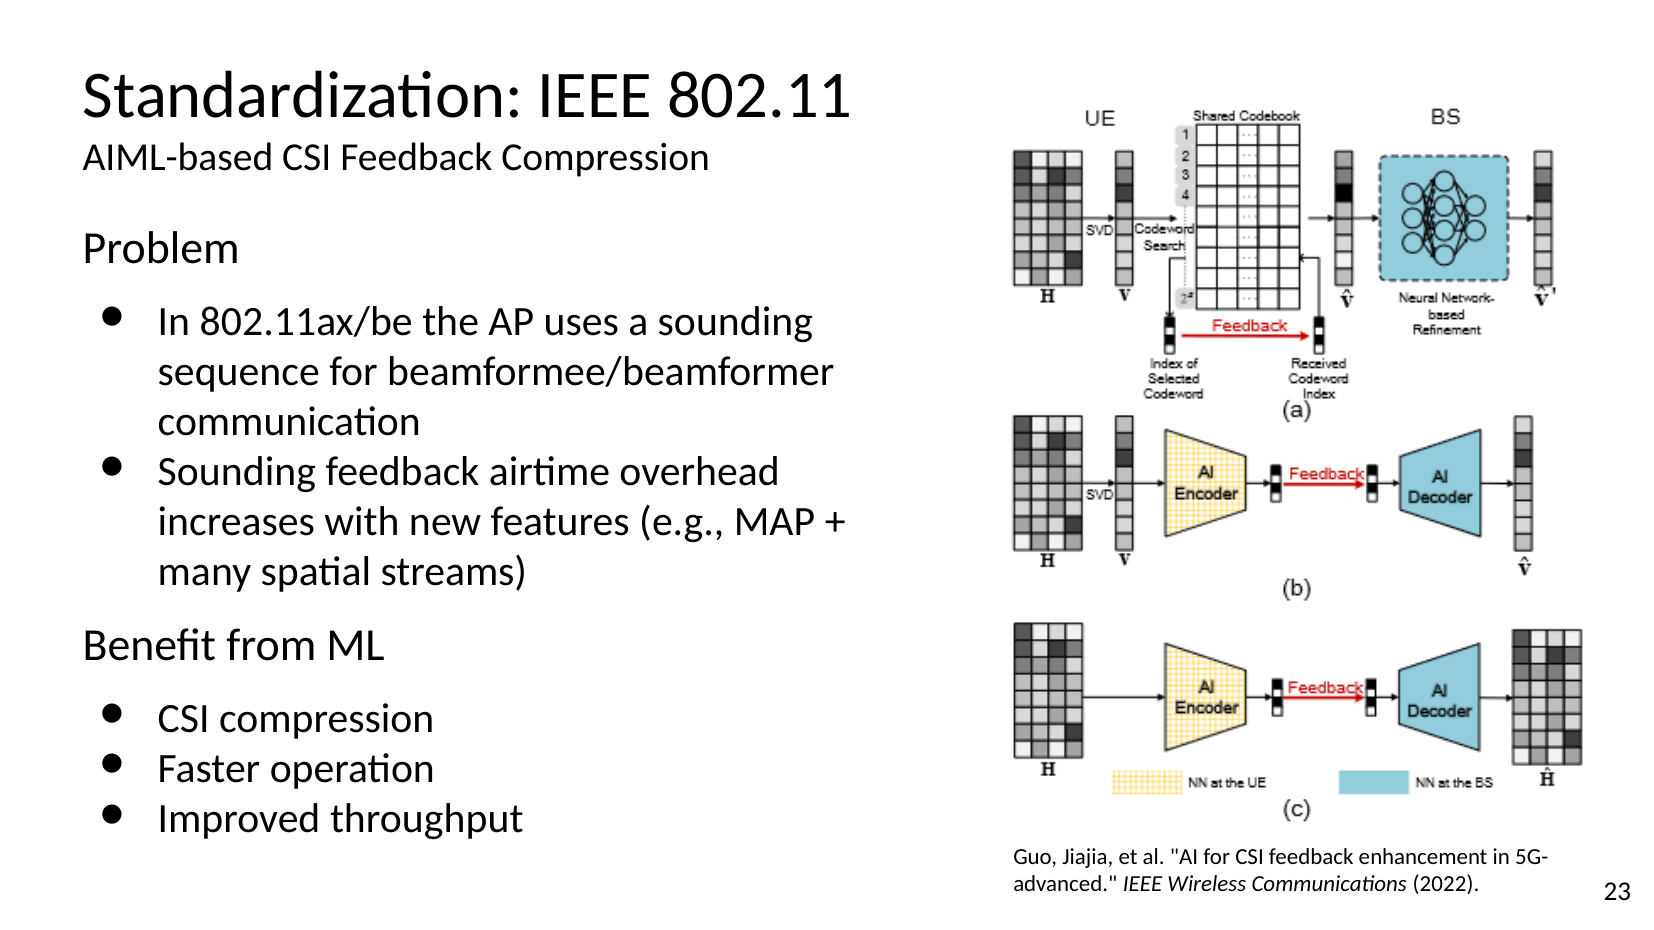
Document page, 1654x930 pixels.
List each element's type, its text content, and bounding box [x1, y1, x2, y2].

slide_number ‹#› [1546, 858, 1647, 930]
text_box Guo, Jiajia, et al. "AI for CSI feedback enhancement in 5G-advanced." IEEE Wireless Communications (2022). [998, 849, 1613, 912]
title Standardization: IEEE 802.11 AIML-based CSI Feedback Compression [82, 37, 1571, 193]
picture [960, 57, 1618, 841]
list Problem In 802.11ax/be the AP uses a sounding sequence for beamformee/beamformer communication Sounding feedback airtime overhead increases with new features (e.g., MAP + many spatial streams) Benefit from ML CSI compression Faster operation Improved throughput [82, 217, 852, 850]
